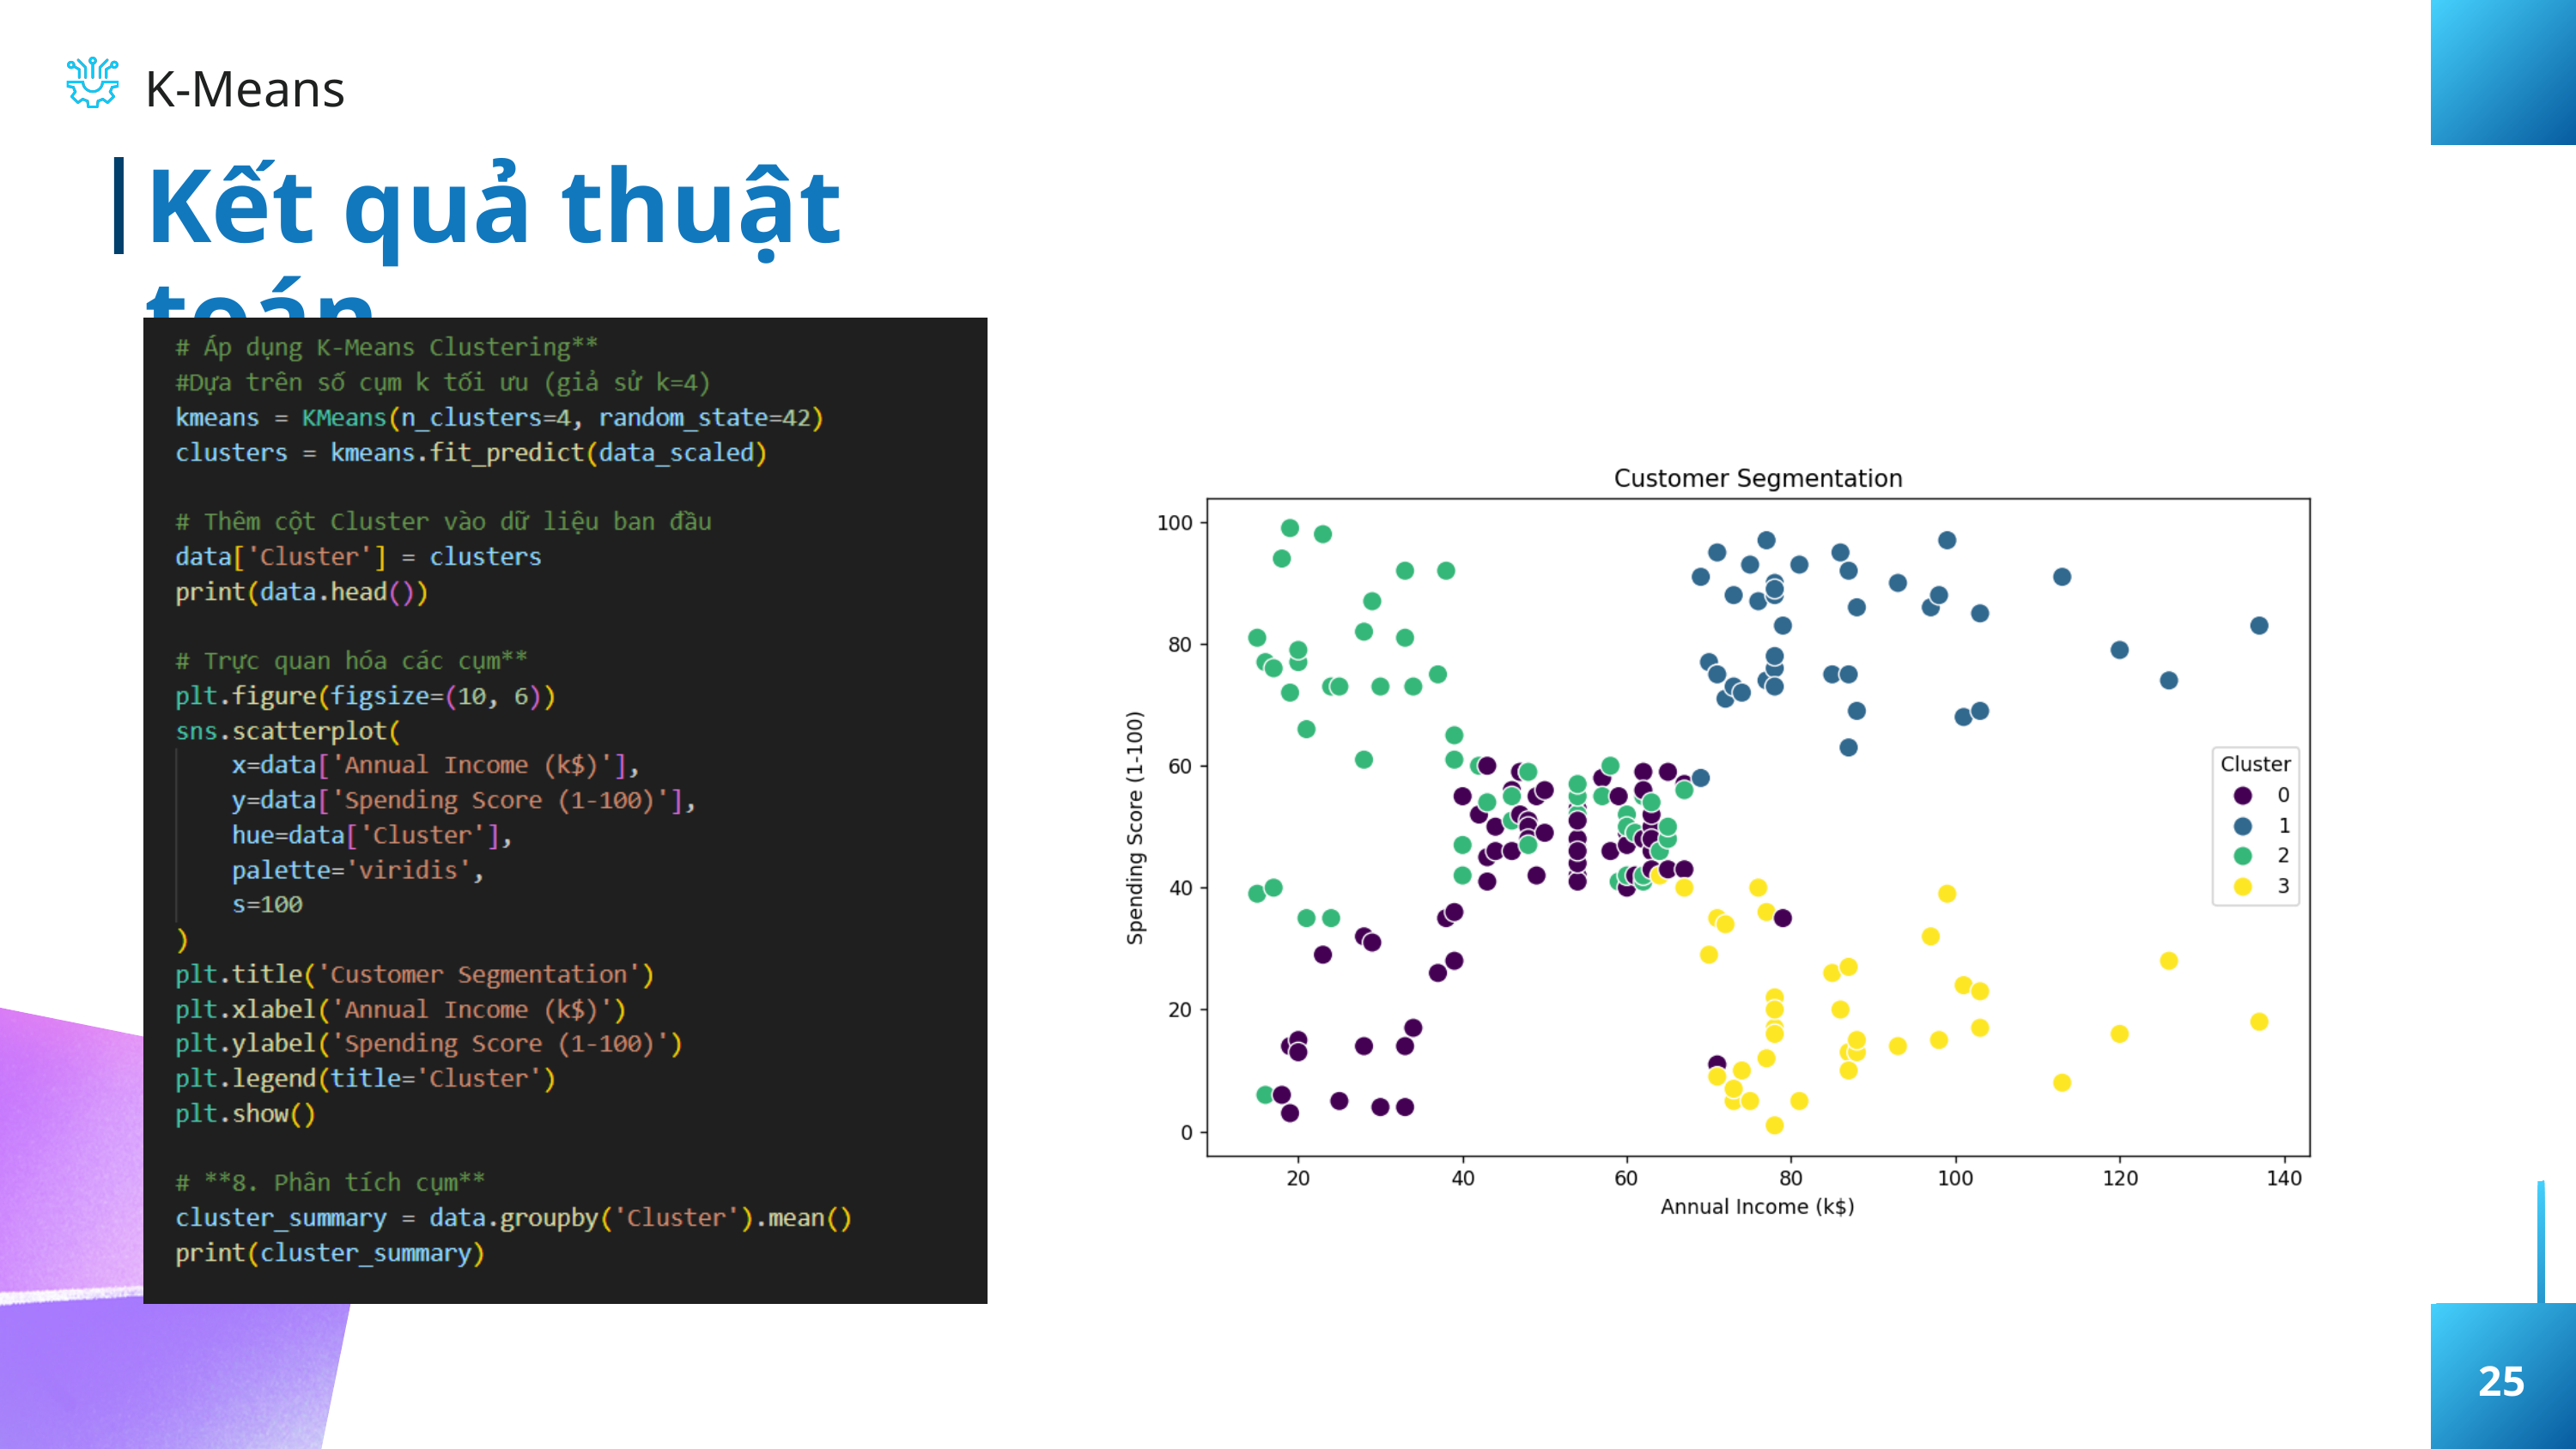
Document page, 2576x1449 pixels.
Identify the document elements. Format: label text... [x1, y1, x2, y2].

text_box K-Means [144, 47, 1230, 118]
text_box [2430, 0, 2576, 145]
text_box [1065, 433, 2380, 1241]
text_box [2537, 1180, 2545, 1302]
text_box [0, 1007, 351, 1449]
text_box [66, 57, 119, 108]
text_box Kết quả thuật toán [144, 151, 859, 318]
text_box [2430, 1303, 2576, 1449]
text_box [113, 157, 124, 254]
text_box [143, 318, 988, 1304]
